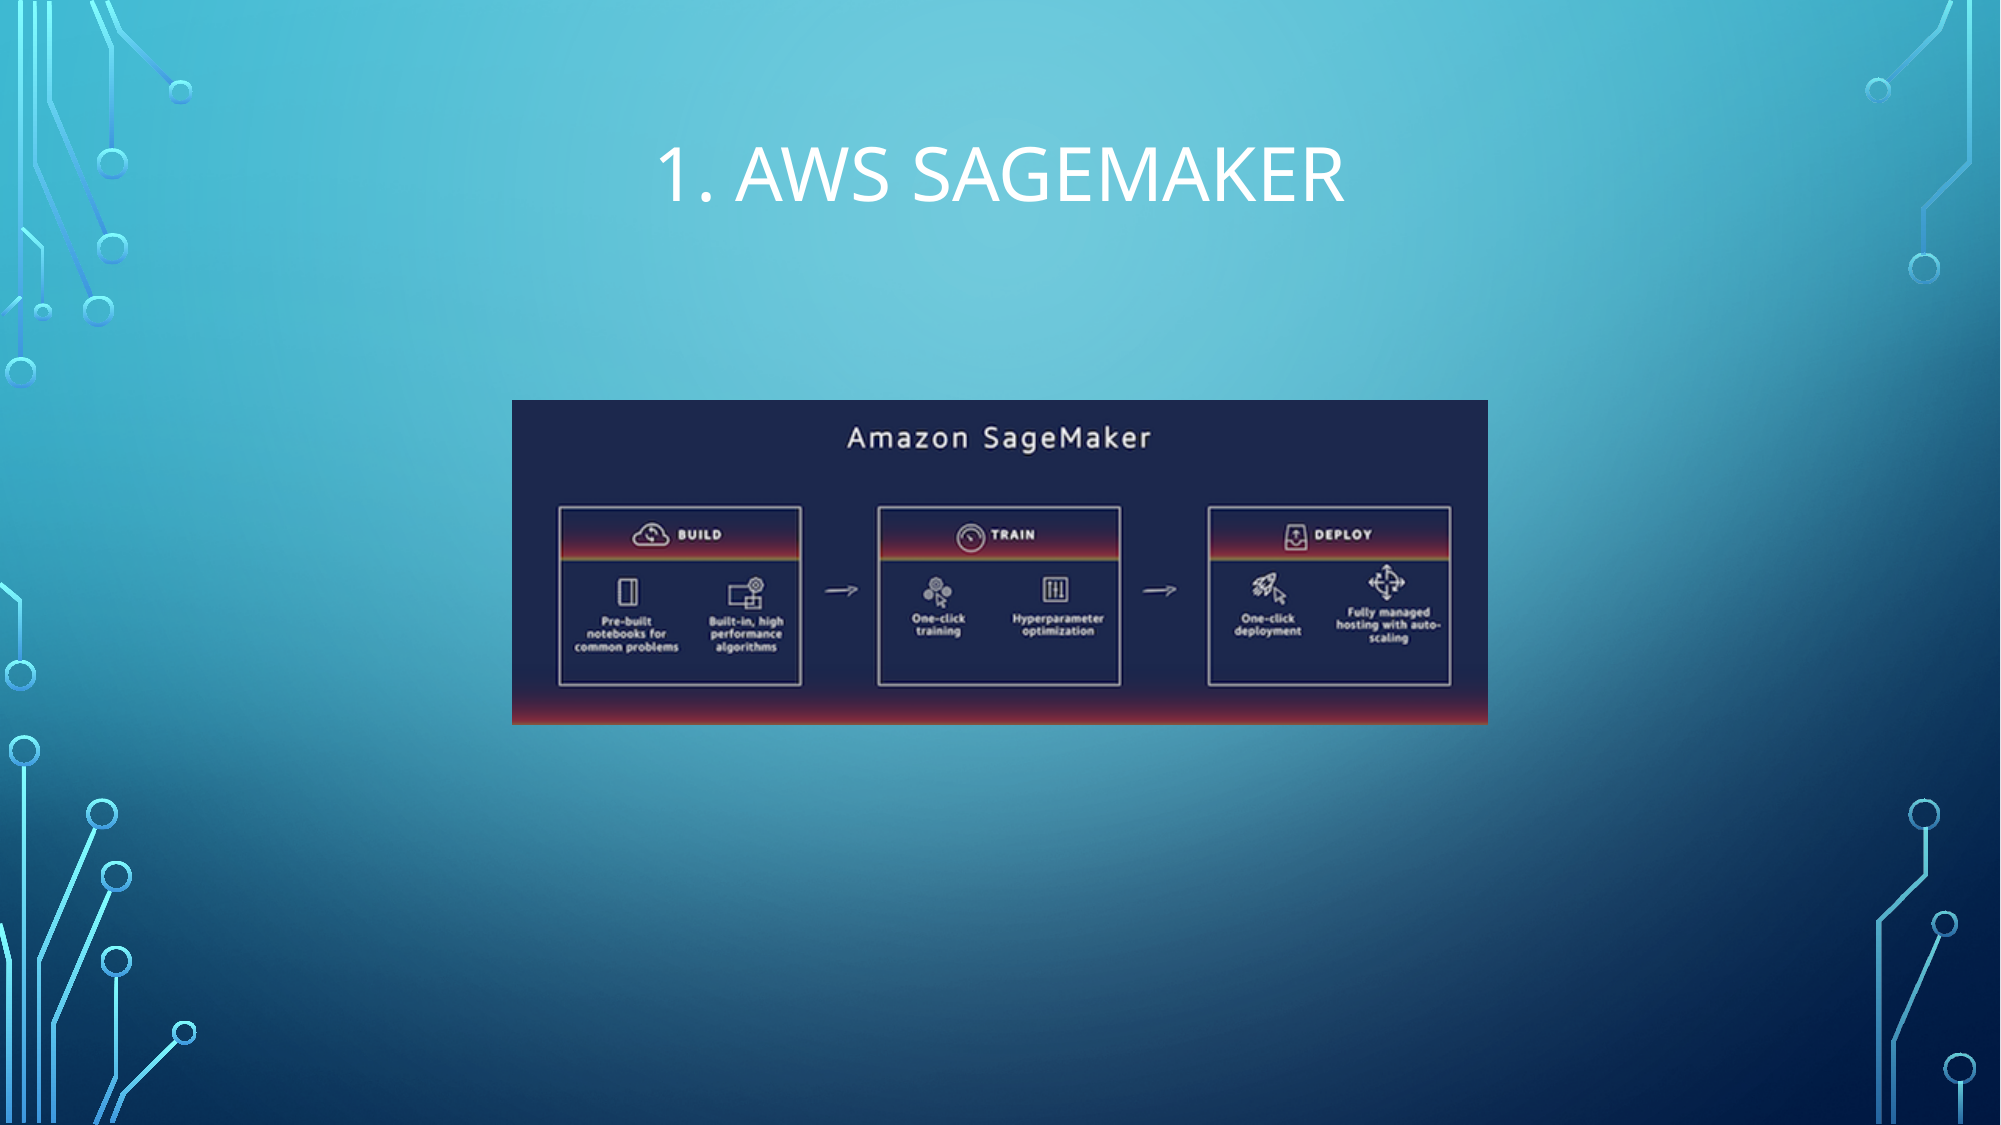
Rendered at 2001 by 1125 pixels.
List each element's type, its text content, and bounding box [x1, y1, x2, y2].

title 1. AWS Sagemaker [187, 101, 1813, 344]
picture [512, 400, 1488, 725]
